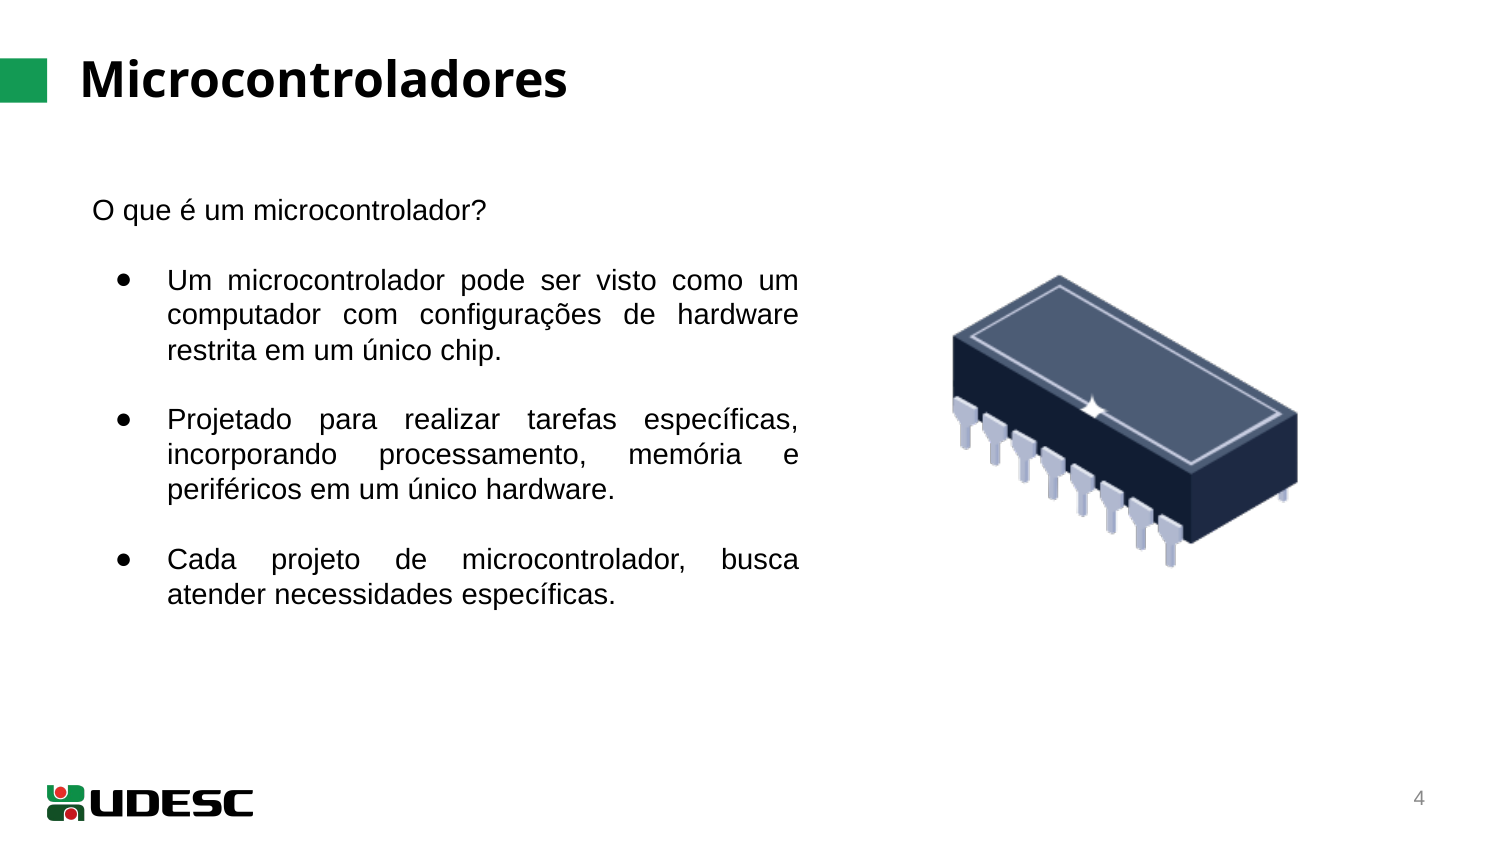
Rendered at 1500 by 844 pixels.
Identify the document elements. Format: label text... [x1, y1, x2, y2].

picture [925, 221, 1326, 623]
picture [46, 784, 253, 822]
text_box [0, 58, 48, 103]
title Microcontroladores [77, 45, 1190, 188]
slide_number ‹#› [1080, 784, 1425, 844]
text_box O que é um microcontrolador? Um microcontrolador pode ser visto como um computador com configurações de hardware restrita em um único chip. Projetado para realizar tarefas específicas, incorporando processamento, memória e periféricos em um único hardware. Cada projeto de microcontrolador, busca atender necessidades específicas. [77, 175, 815, 661]
